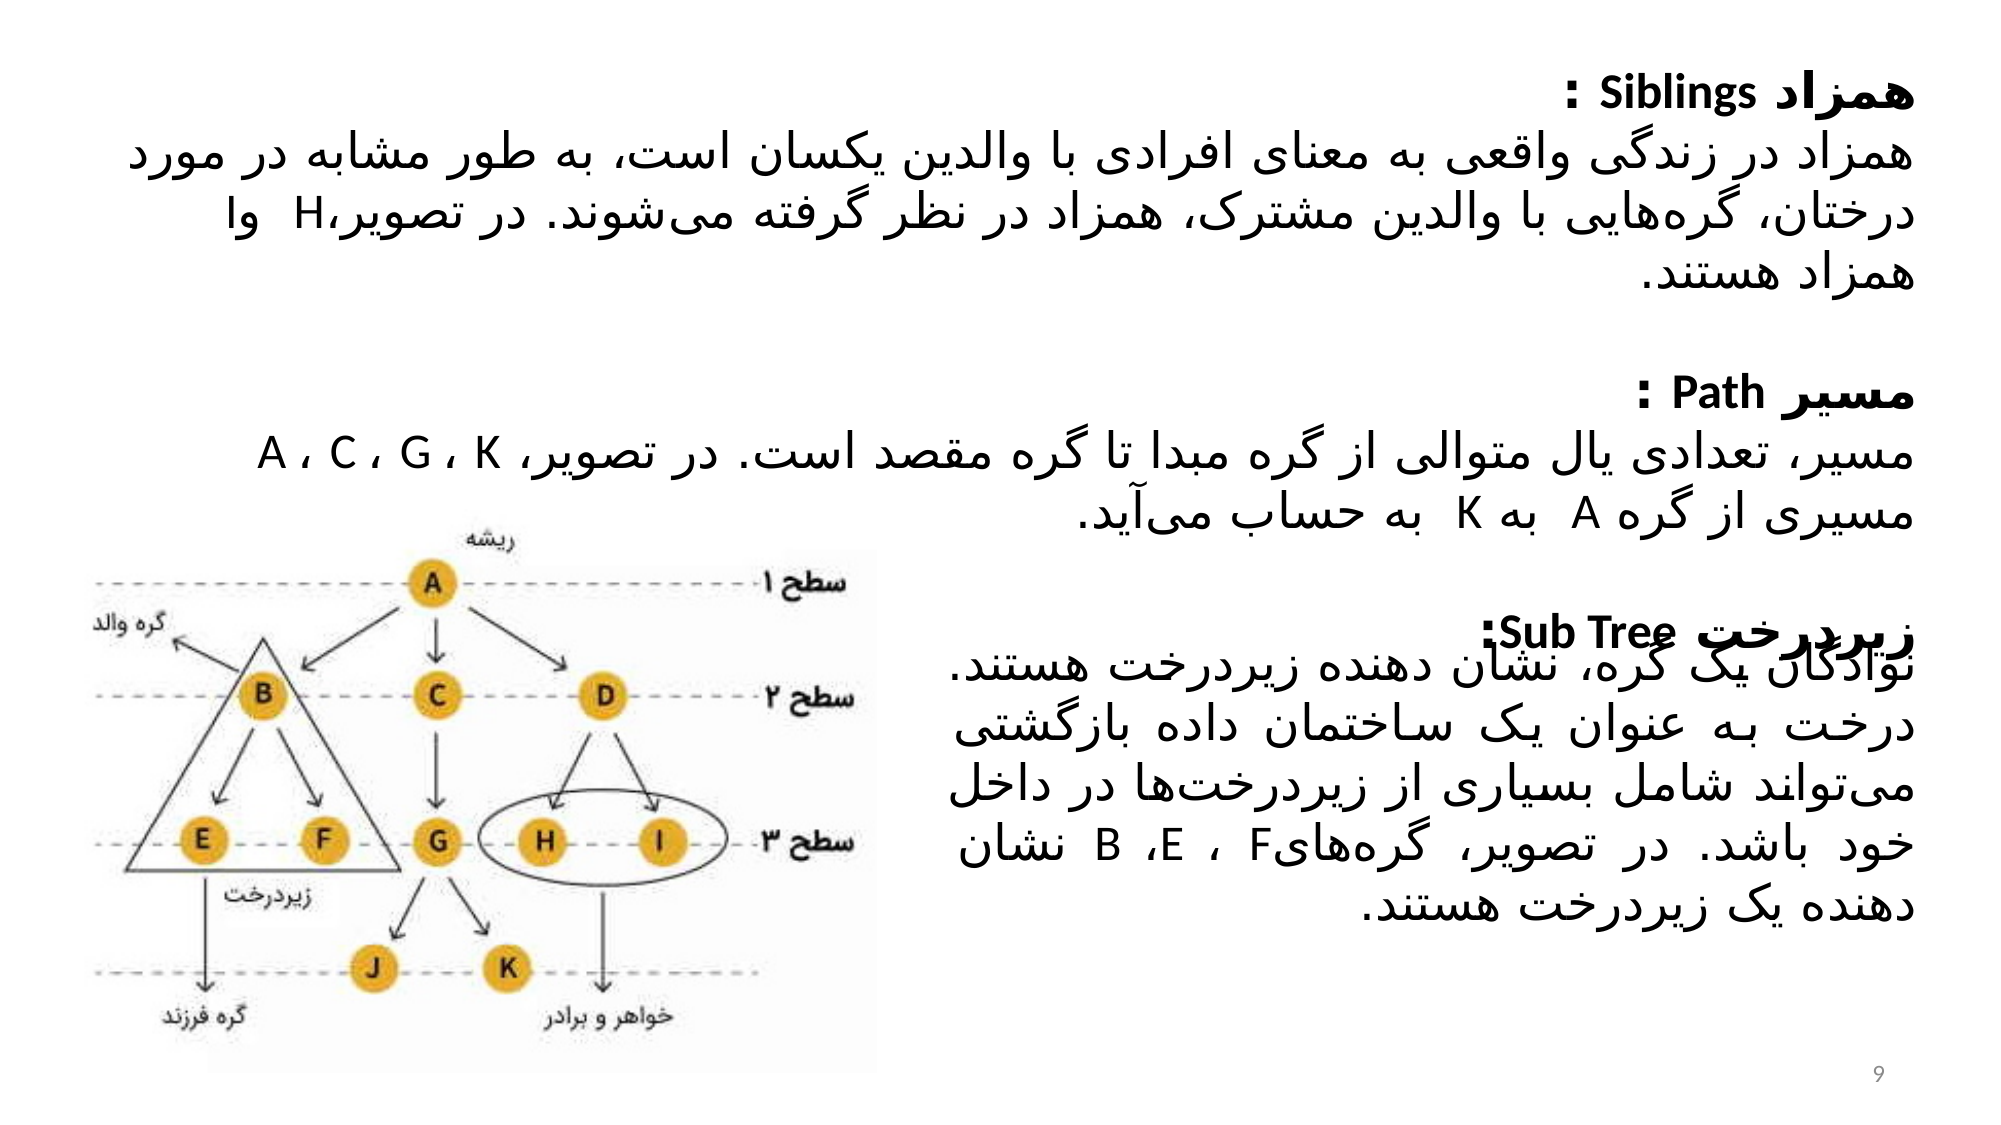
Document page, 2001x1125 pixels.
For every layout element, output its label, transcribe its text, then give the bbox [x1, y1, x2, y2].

text_box همزاد Siblings : همزاد در زندگی واقعی به معنای افرادی با والدین یکسان است، به طور مشابه در مورد درختان، گره‌هایی با والدین مشترک، همزاد در نظر گرفته می‌شوند. در تصویر،H وI همزاد هستند. مسیر Path : مسیر، تعدادی یال متوالی از گره مبدا تا گره مقصد است. در تصویر، A ، C ، G ، K مسیری از گره A به K به حساب می‌آید. زیردرخت Sub Tree: [69, 51, 1932, 666]
picture [69, 509, 877, 1073]
slide_number 9 [1433, 1042, 1900, 1103]
text_box نوادگان یک گره، نشان دهنده زیردرخت هستند. درخت به عنوان یک ساختمان داده بازگشتی می‌تواند شامل بسیاری از زیردرخت‌ها در داخل خود باشد. در تصویر، گره‌هایB ،E ، F نشان دهنده یک زیردرخت هستند. [931, 622, 1932, 938]
